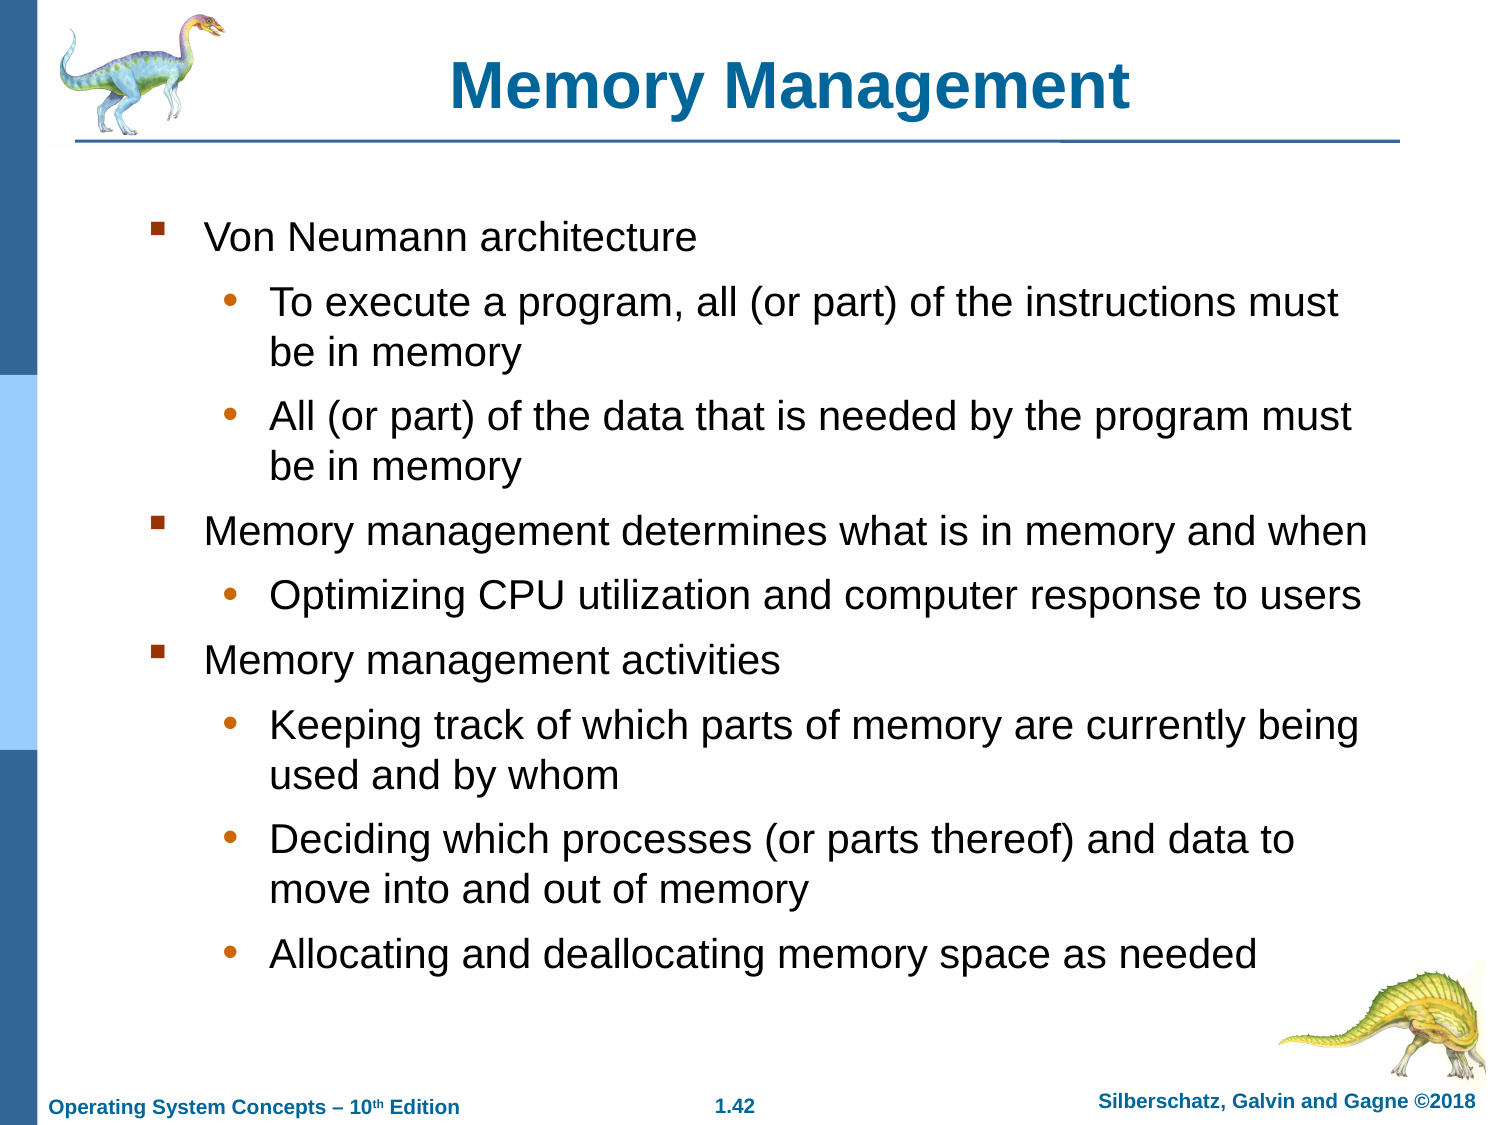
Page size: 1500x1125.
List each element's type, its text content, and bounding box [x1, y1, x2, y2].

title Memory Management [178, 34, 1402, 130]
picture [1275, 959, 1486, 1090]
picture [46, 0, 243, 149]
list Von Neumann architecture To execute a program, all (or part) of the instructions must be in memory All (or part) of the data that is needed by the program must be in memory Memory management determines what is in memory and when Optimizing CPU utilization and computer response to users Memory management activities Keeping track of which parts of memory are currently being used and by whom Deciding which processes (or parts thereof) and data to move into and out of memory Allocating and deallocating memory space as needed [132, 202, 1403, 946]
